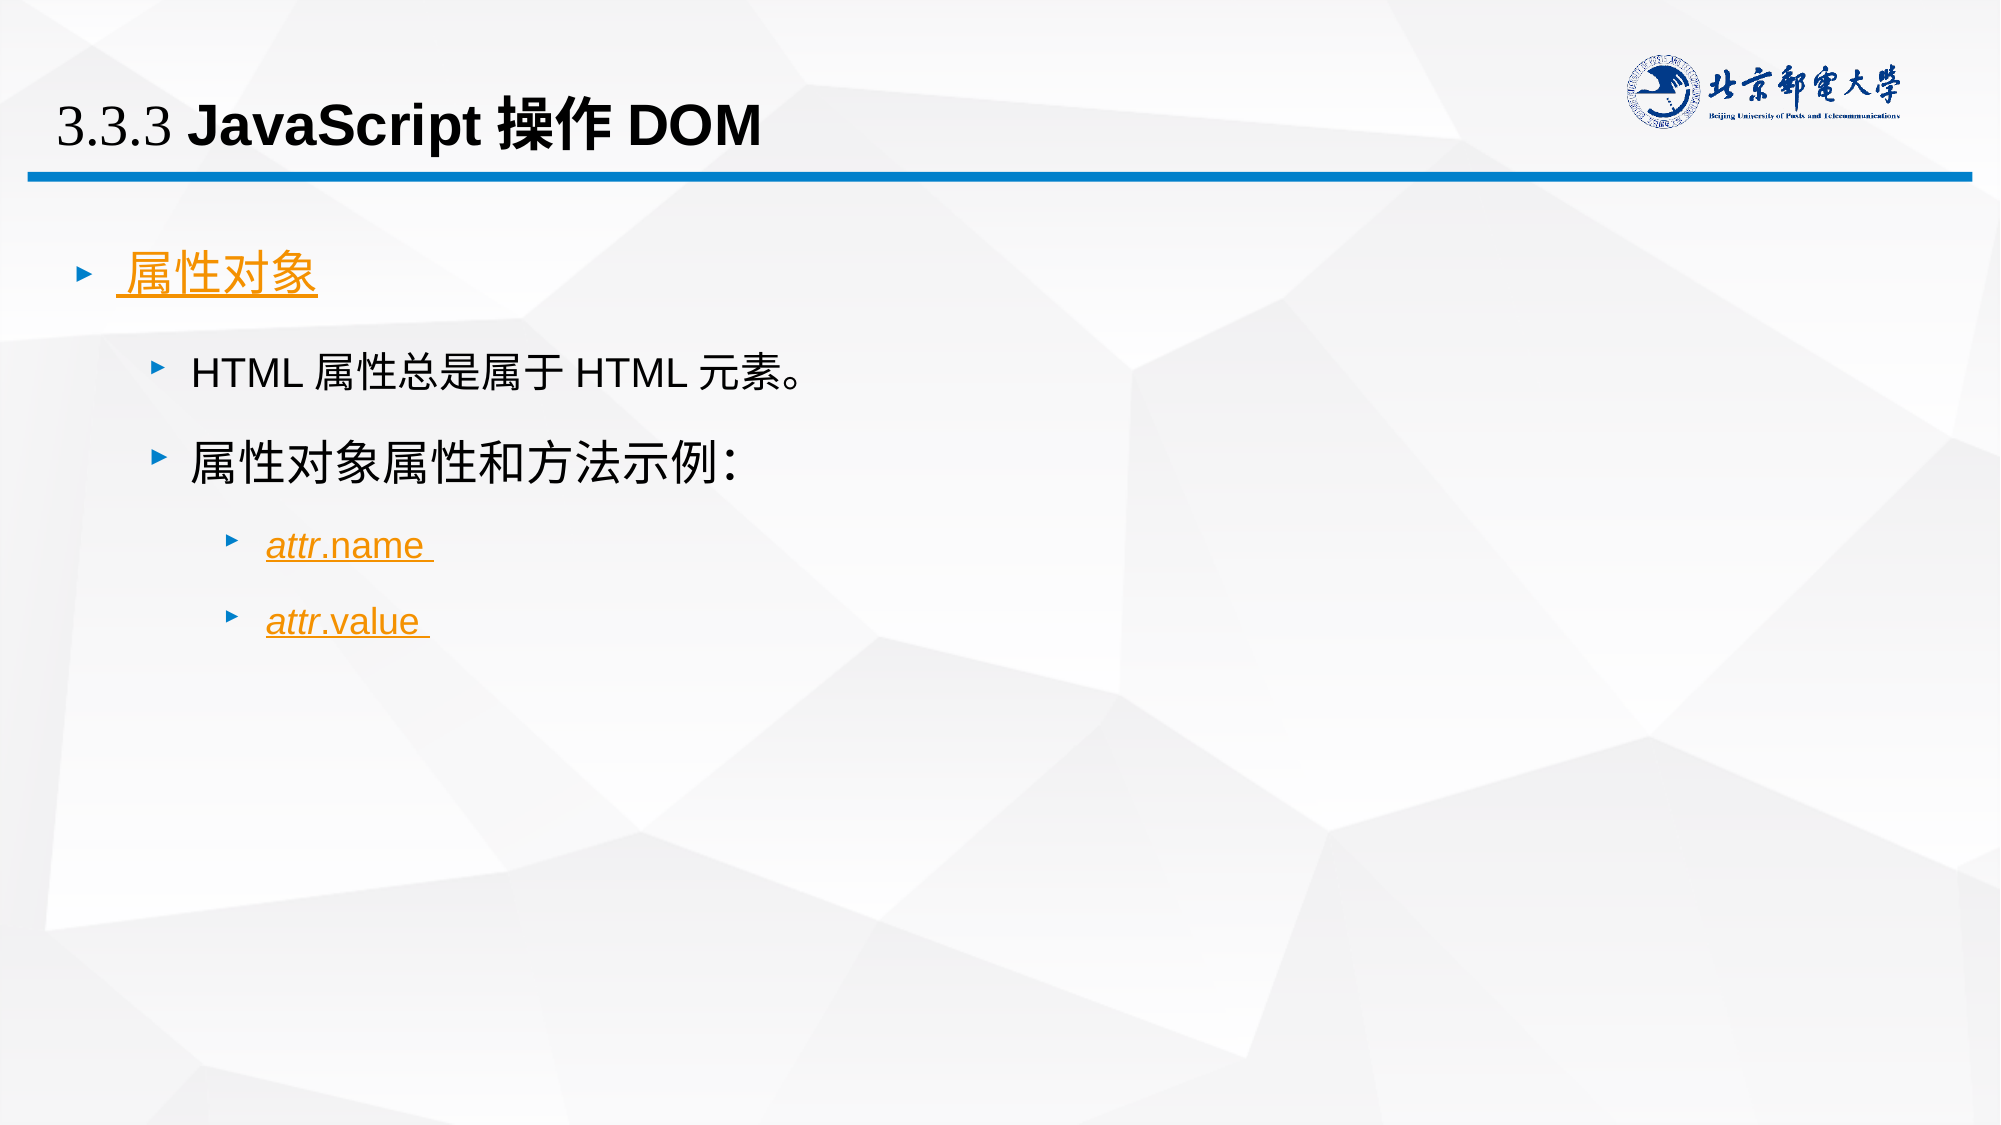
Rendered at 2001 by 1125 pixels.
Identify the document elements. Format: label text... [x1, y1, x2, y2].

text_box 属性对象 HTML属性总是属于HTML元素。 属性对象属性和方法示例： attr.name attr.value [40, 200, 1955, 744]
picture [0, 0, 2000, 1125]
title 3.3.3 JavaScript操作DOM [41, 52, 1188, 200]
